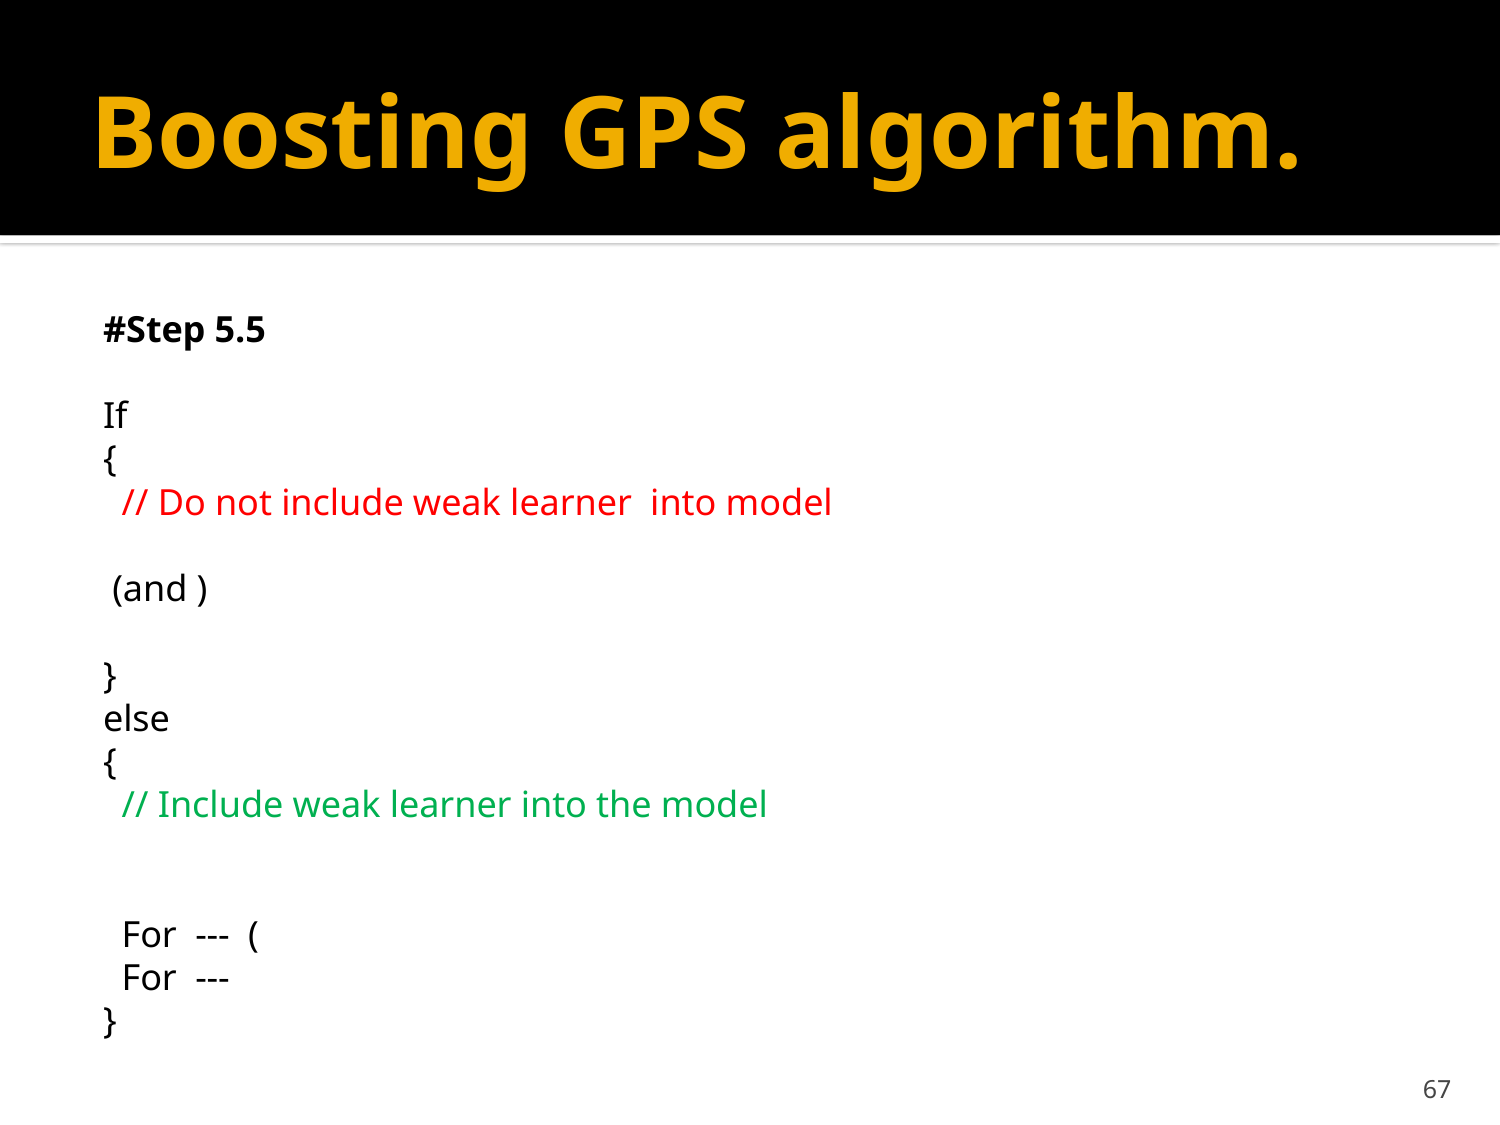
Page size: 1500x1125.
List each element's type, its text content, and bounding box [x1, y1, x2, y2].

slide_number 67 [1345, 1062, 1467, 1108]
title Boosting GPS algorithm. [75, 25, 1425, 231]
